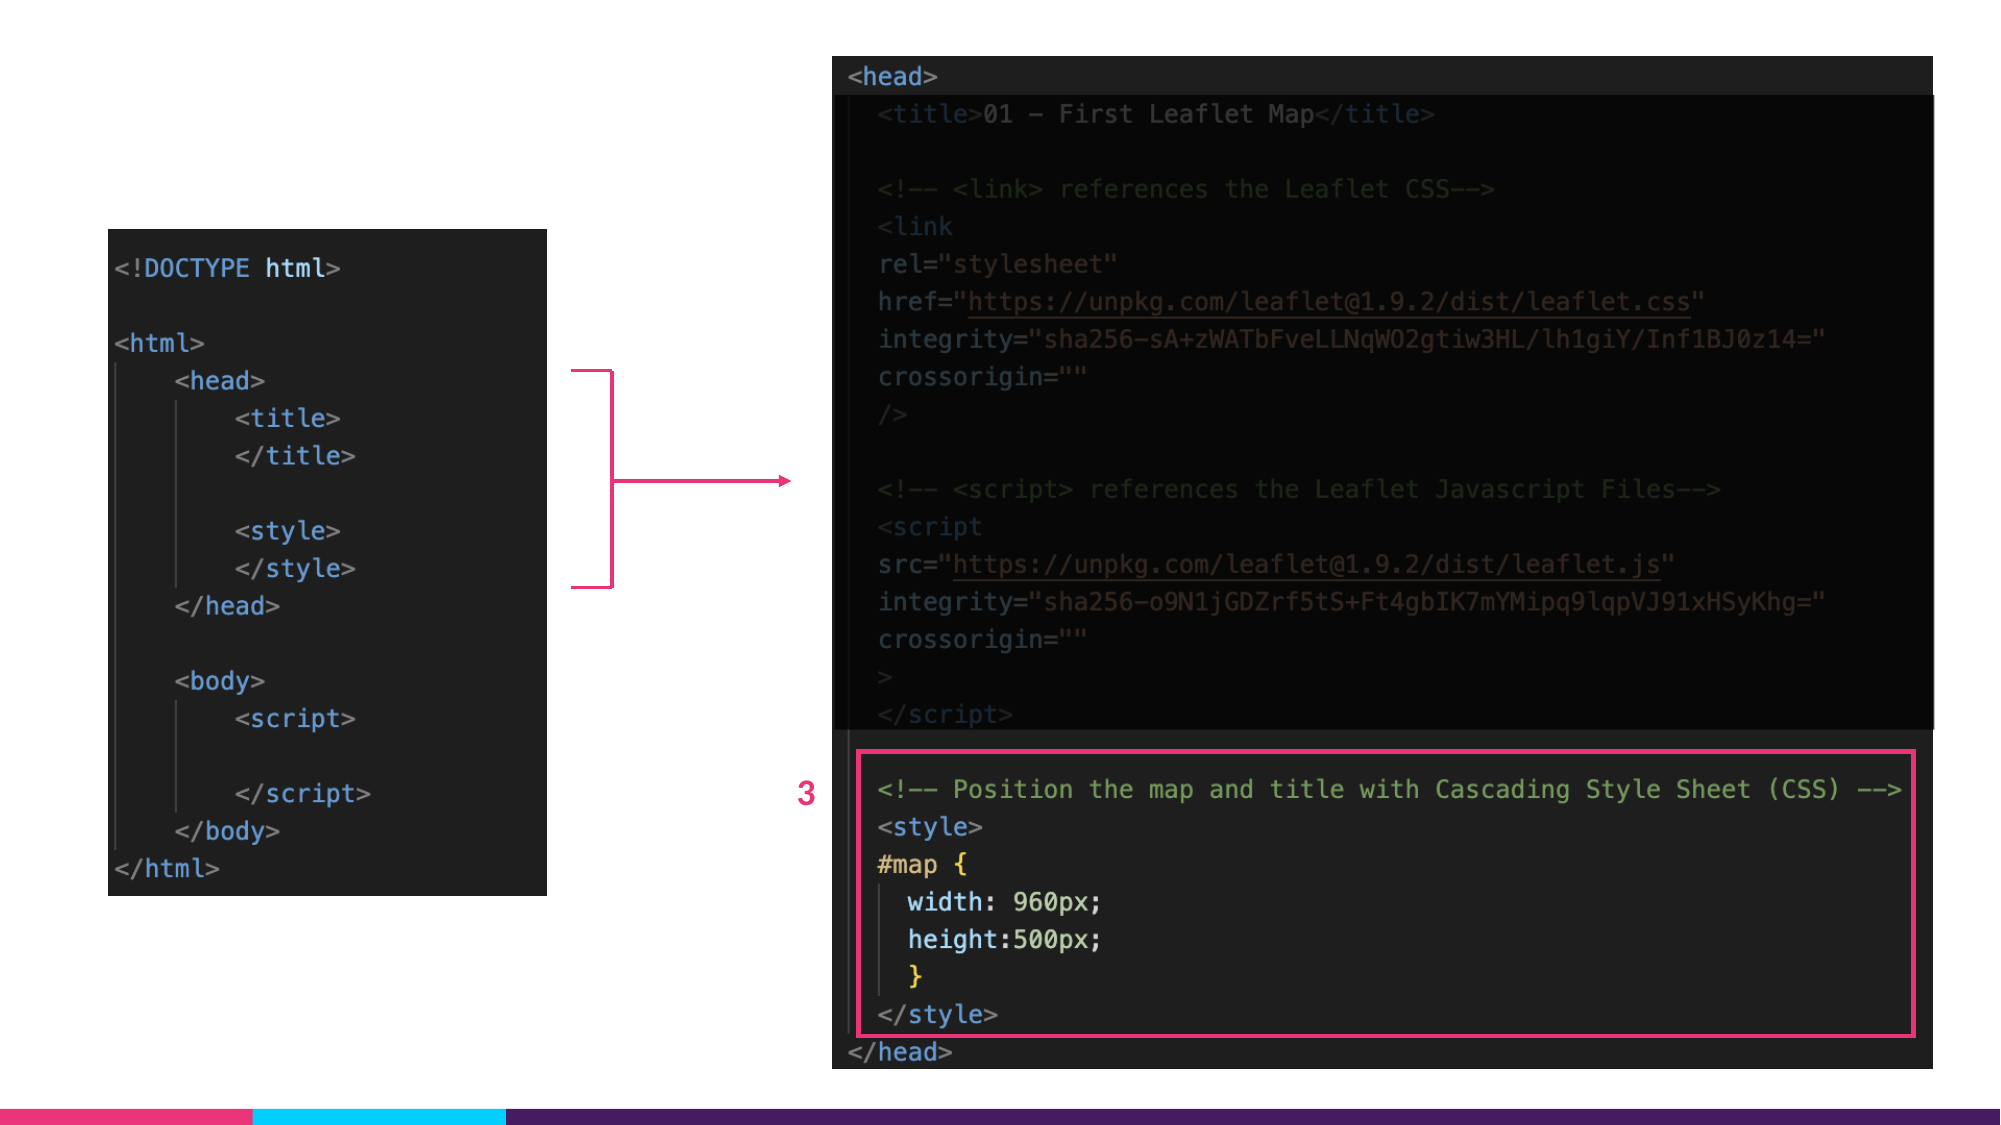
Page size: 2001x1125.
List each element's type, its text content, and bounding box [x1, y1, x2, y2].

picture [832, 56, 1933, 1069]
picture [108, 229, 547, 896]
text_box 3 [781, 760, 831, 820]
